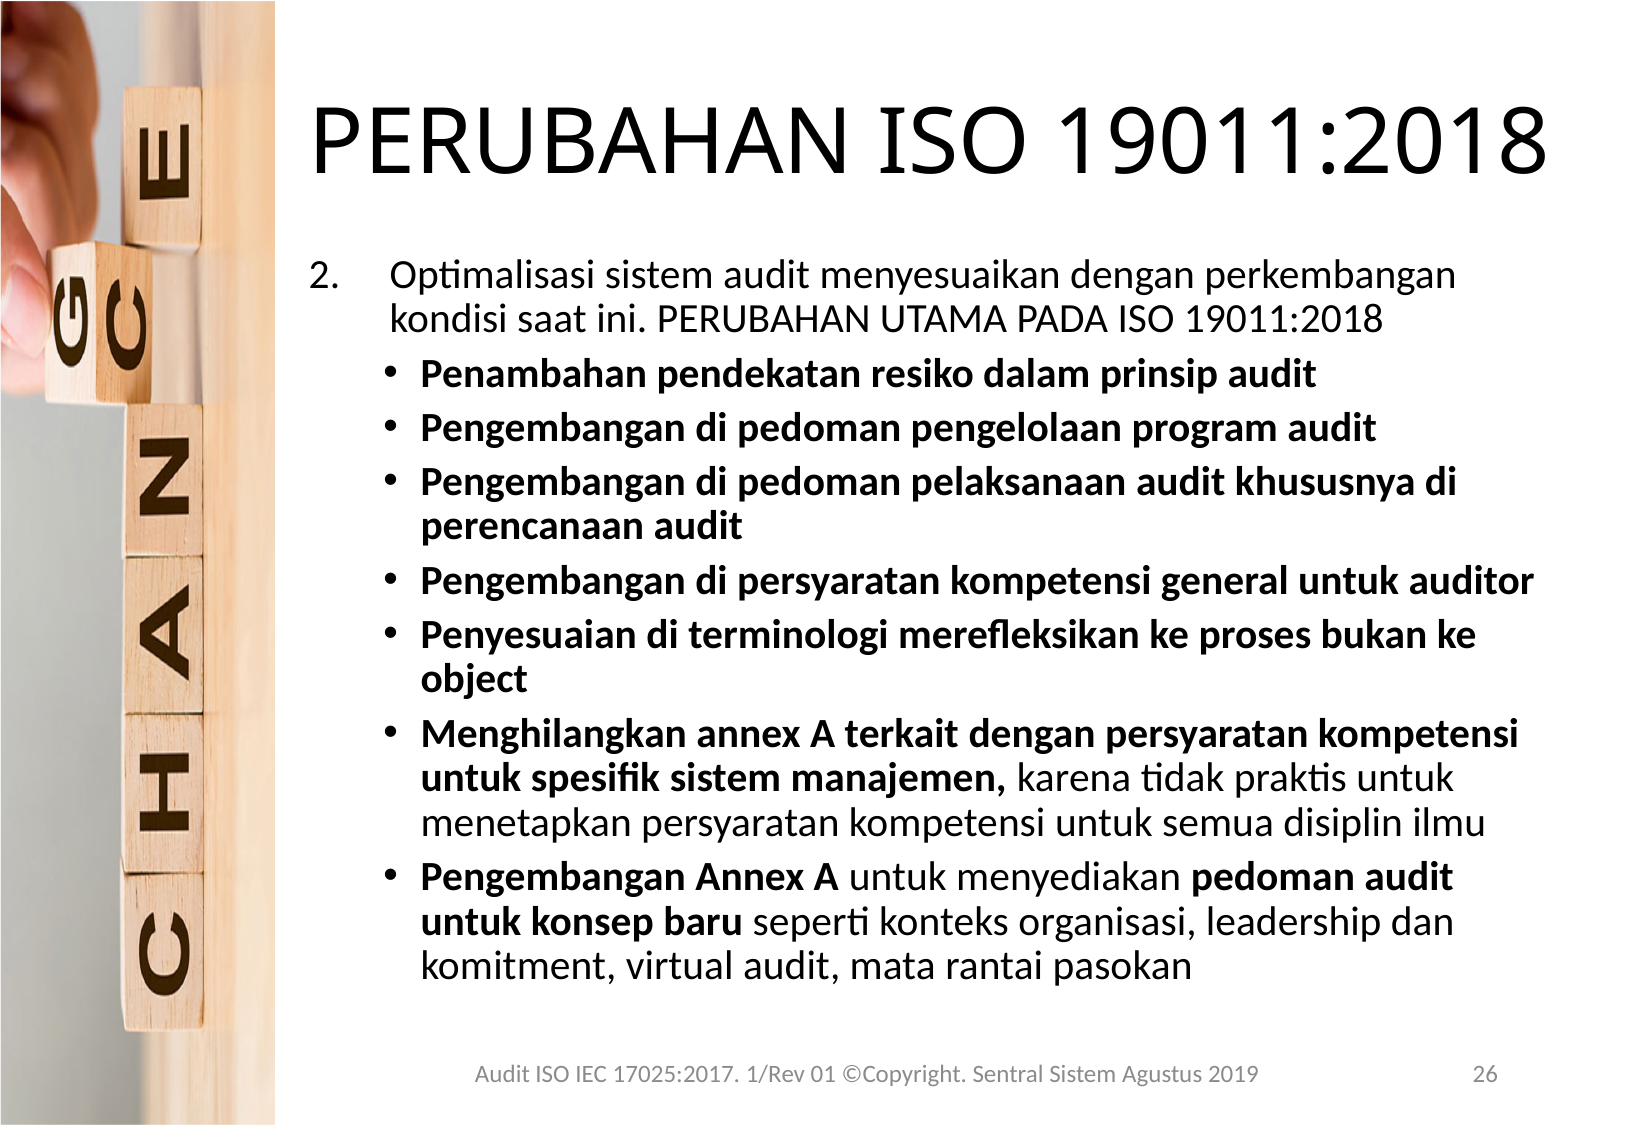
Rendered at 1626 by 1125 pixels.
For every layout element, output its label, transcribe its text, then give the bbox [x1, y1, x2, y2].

list Optimalisasi sistem audit menyesuaikan dengan perkembangan kondisi saat ini. PERUBAHAN UTAMA PADA ISO 19011:2018 Penambahan pendekatan resiko dalam prinsip audit Pengembangan di pedoman pengelolaan program audit Pengembangan di pedoman pelaksanaan audit khususnya di perencanaan audit Pengembangan di persyaratan kompetensi general untuk auditor Penyesuaian di terminologi merefleksikan ke proses bukan ke object Menghilangkan annex A terkait dengan persyaratan kompetensi untuk spesifik sistem manajemen, karena tidak praktis untuk menetapkan persyaratan kompetensi untuk semua disiplin ilmu Pengembangan Annex A untuk menyediakan pedoman audit untuk konsep baru seperti konteks organisasi, leadership dan komitment, virtual audit, mata rantai pasokan [293, 245, 1563, 1063]
title PERUBAHAN ISO 19011:2018 [293, 50, 1576, 238]
footer Audit ISO IEC 17025:2017. 1/Rev 01 ©Copyright. Sentral Sistem Agustus 2019 [404, 1042, 1332, 1103]
picture [0, 2, 700, 1124]
slide_number 26 [1332, 1042, 1514, 1103]
